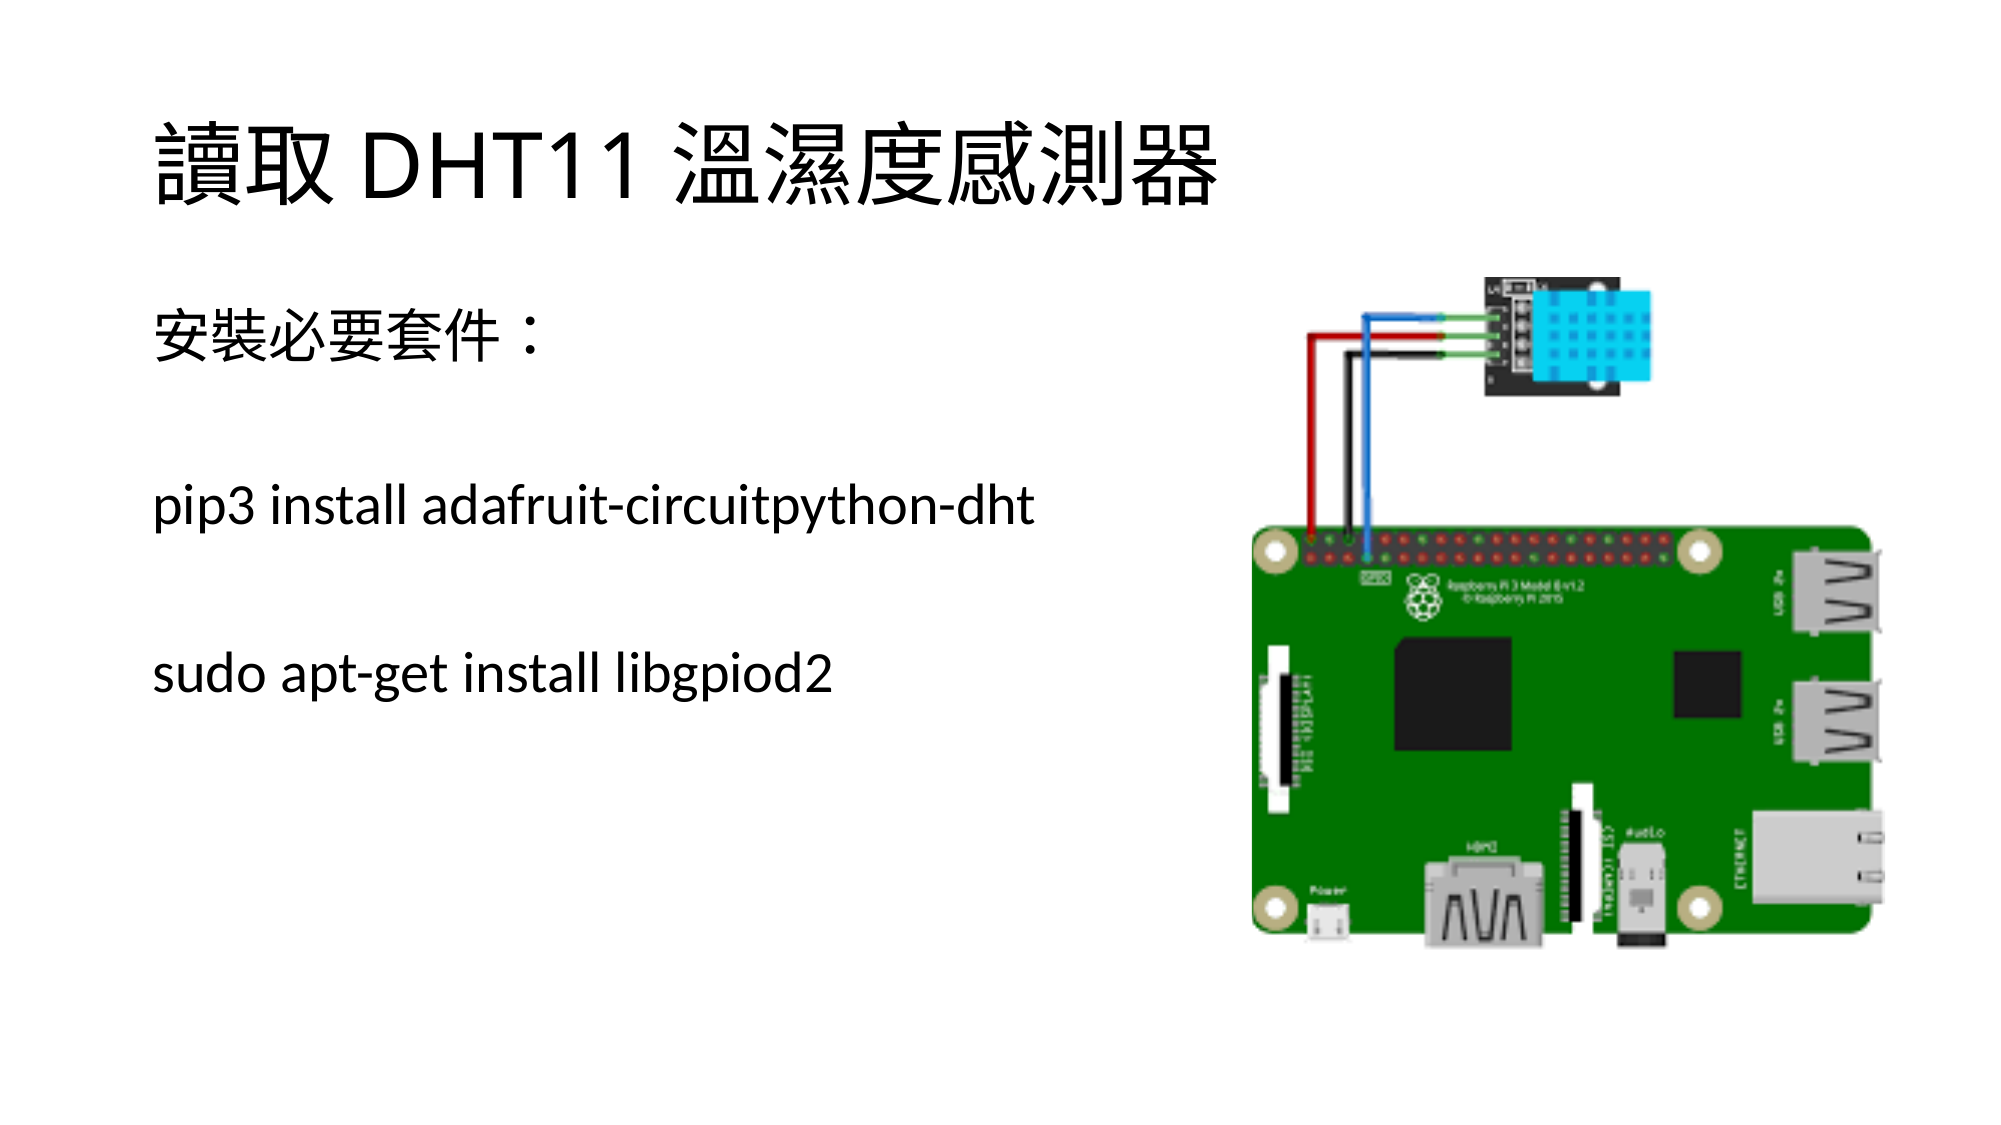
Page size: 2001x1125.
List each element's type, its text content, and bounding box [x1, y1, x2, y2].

picture [1251, 277, 1886, 958]
list 安裝必要套件： pip3 install adafruit-circuitpython-dht sudo apt-get install libgpiod2 [137, 299, 1208, 1014]
title 讀取DHT11溫濕度感測器 [137, 59, 1863, 278]
